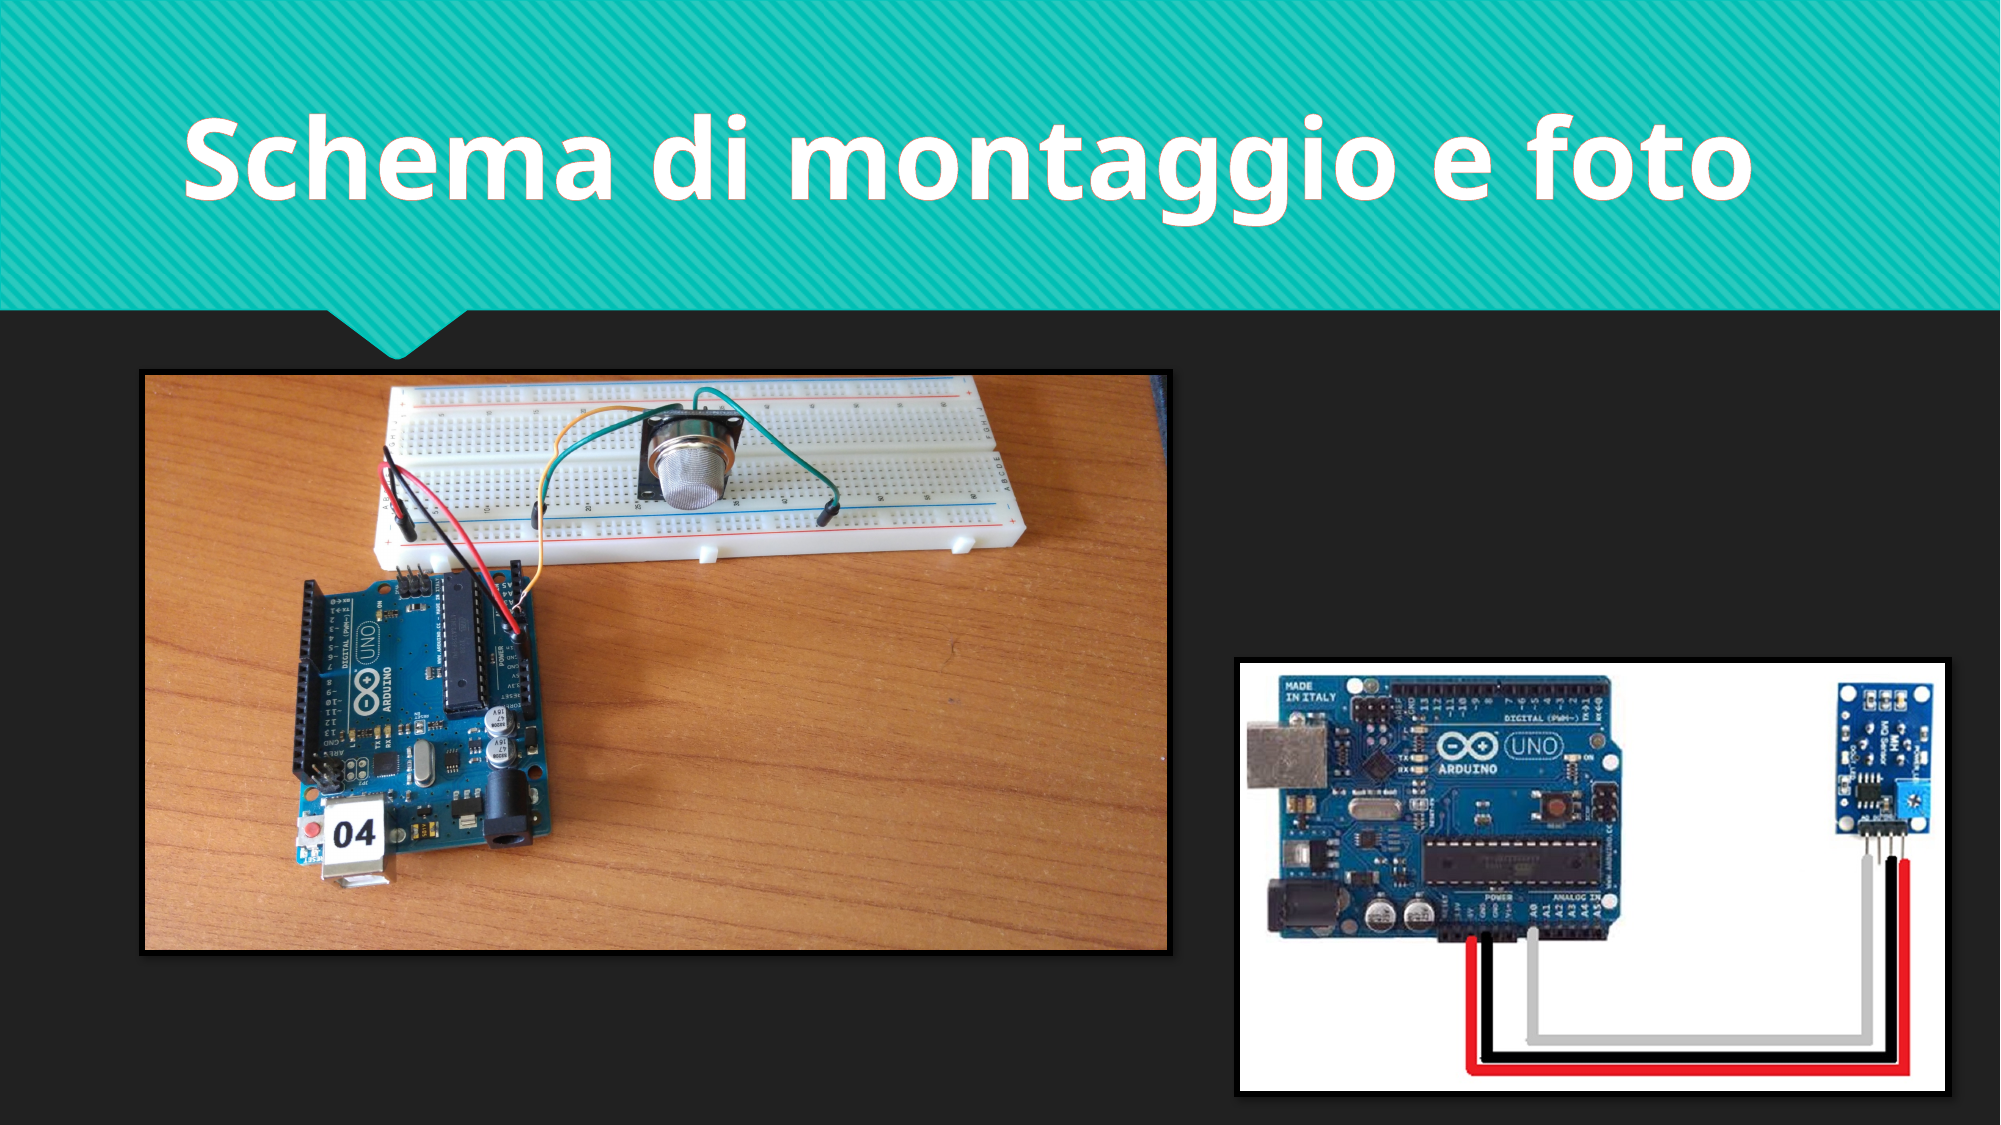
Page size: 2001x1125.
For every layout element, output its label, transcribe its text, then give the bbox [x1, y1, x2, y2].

picture [144, 374, 1168, 950]
text_box Schema di montaggio e foto [165, 79, 1773, 230]
picture [1239, 663, 1946, 1092]
